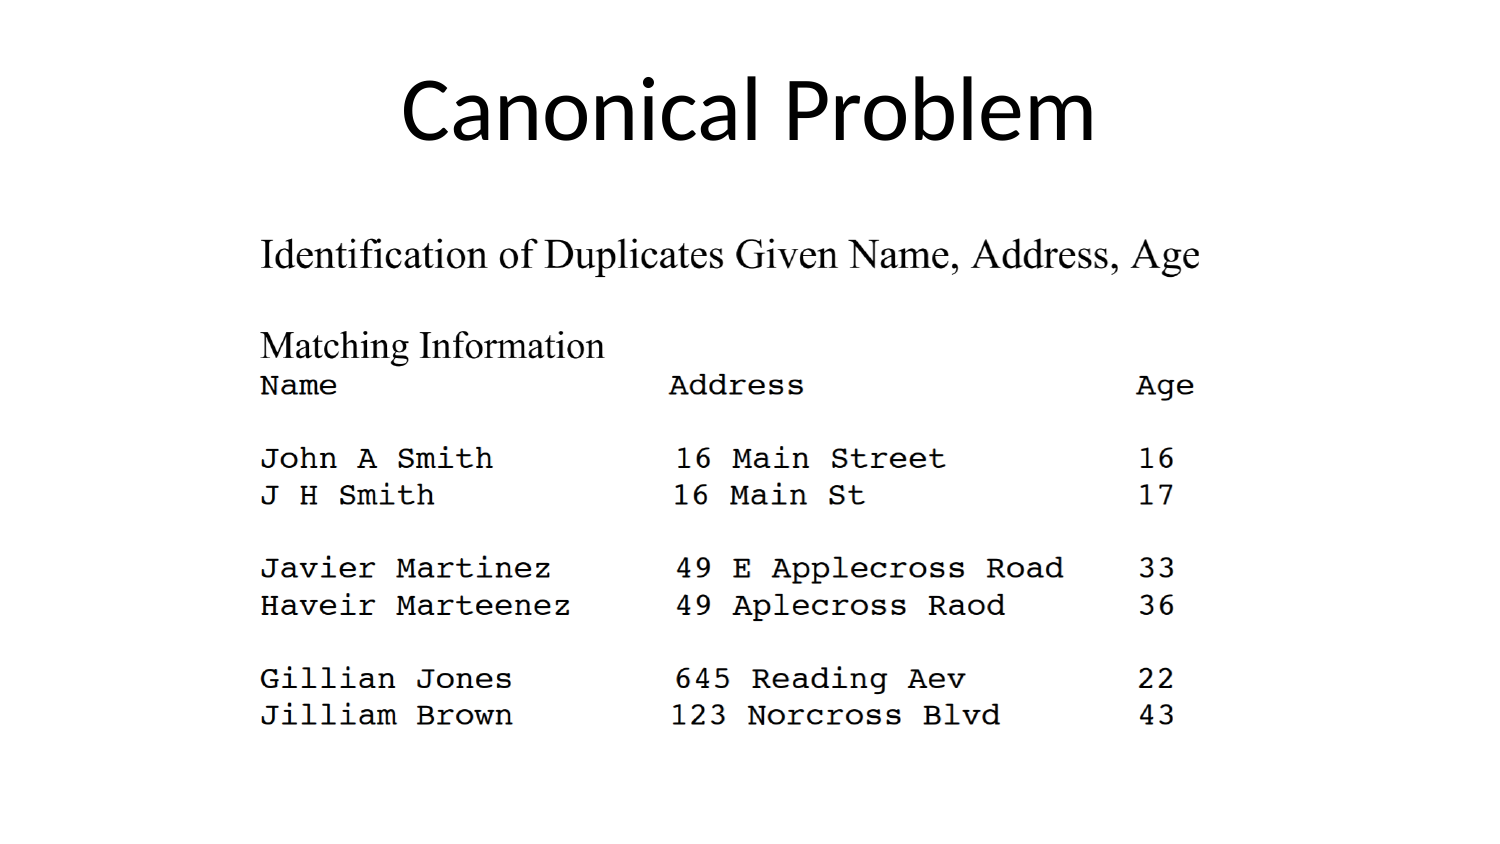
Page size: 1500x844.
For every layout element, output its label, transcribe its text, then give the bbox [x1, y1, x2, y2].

title Canonical Problem [75, 33, 1425, 175]
picture [218, 220, 1214, 844]
